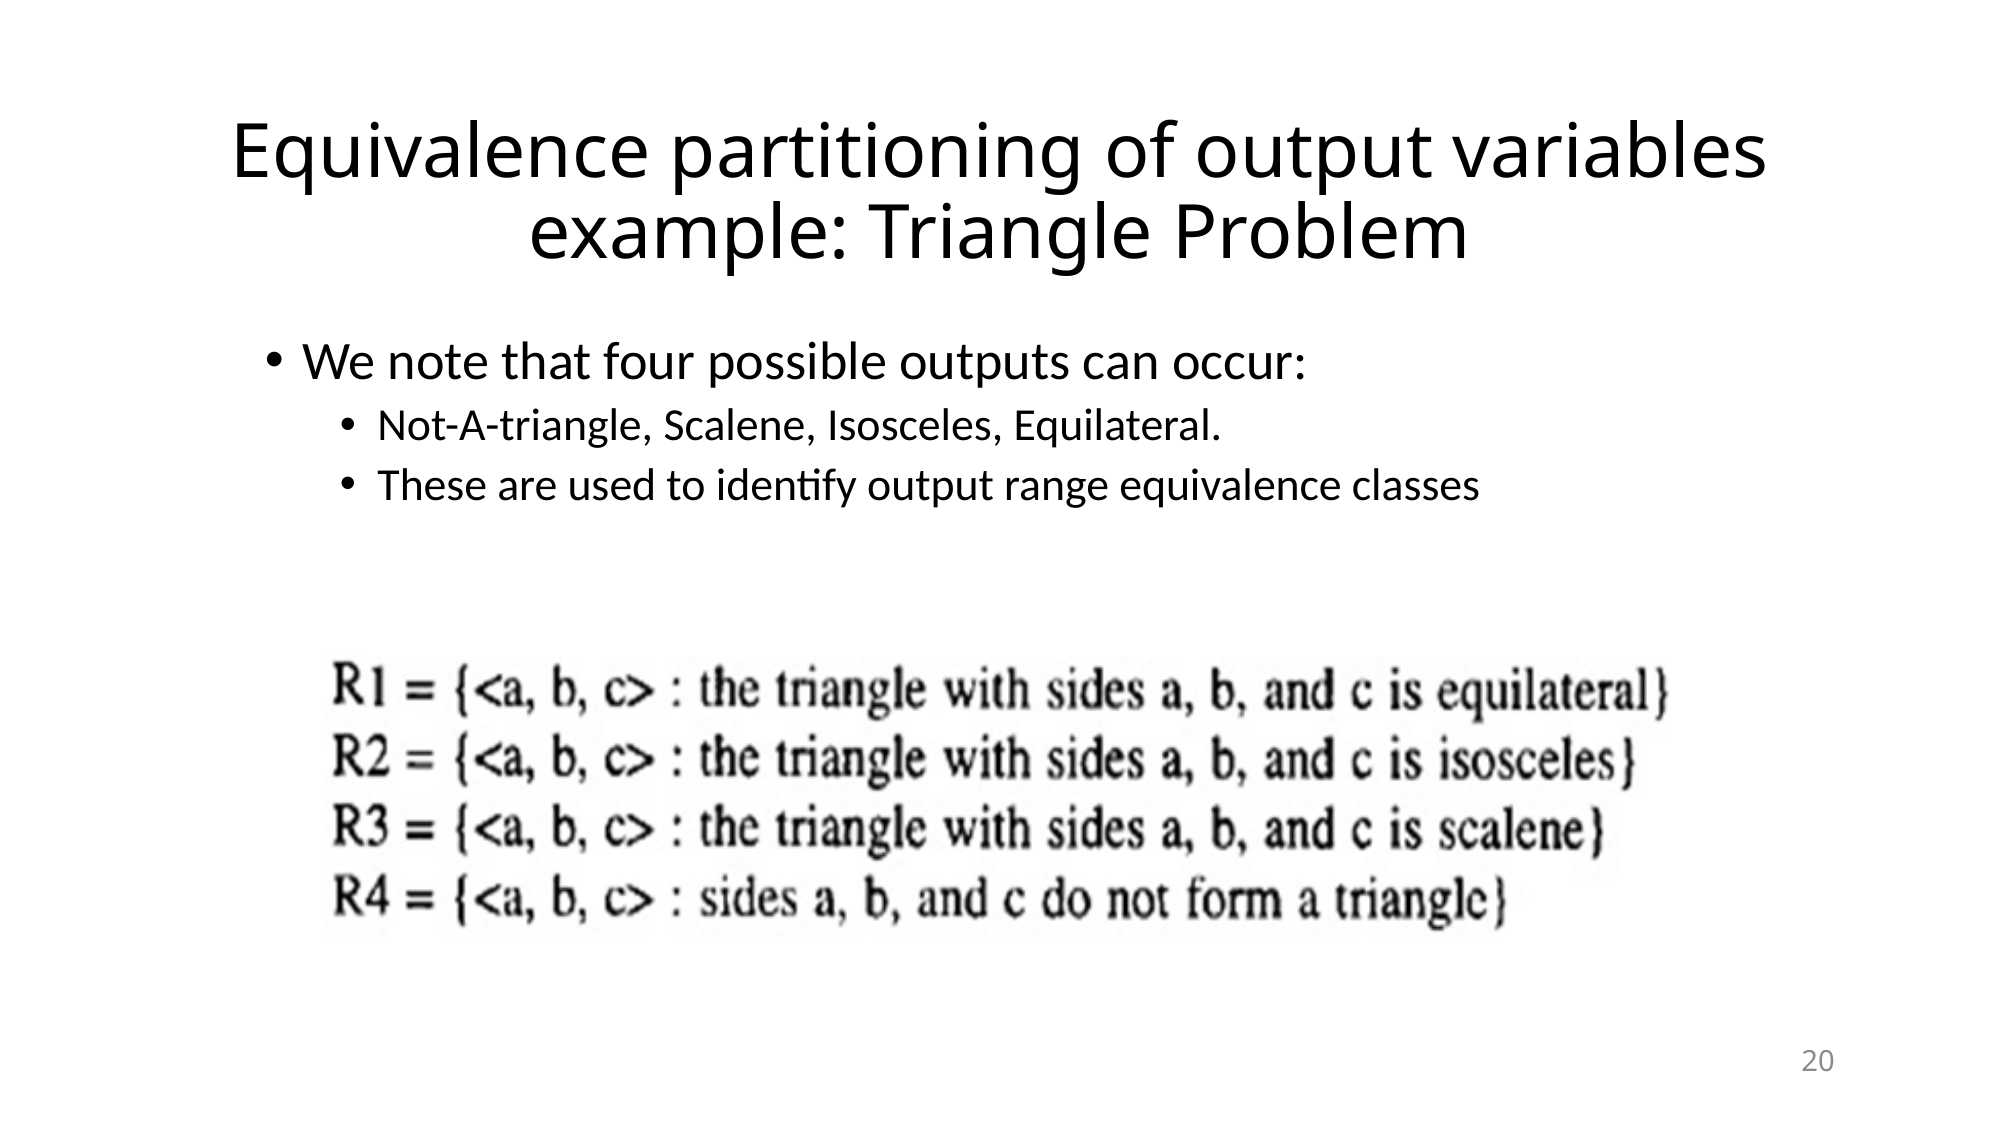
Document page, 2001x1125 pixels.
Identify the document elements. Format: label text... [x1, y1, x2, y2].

list We note that four possible outputs can occur: Not-A-triangle, Scalene, Isosceles, Equilateral. These are used to identify output range equivalence classes [249, 324, 1613, 1000]
title Equivalence partitioning of output variables example: Triangle Problem [150, 99, 1850, 288]
slide_number 20 [1433, 1025, 1850, 1100]
picture [324, 637, 1686, 962]
